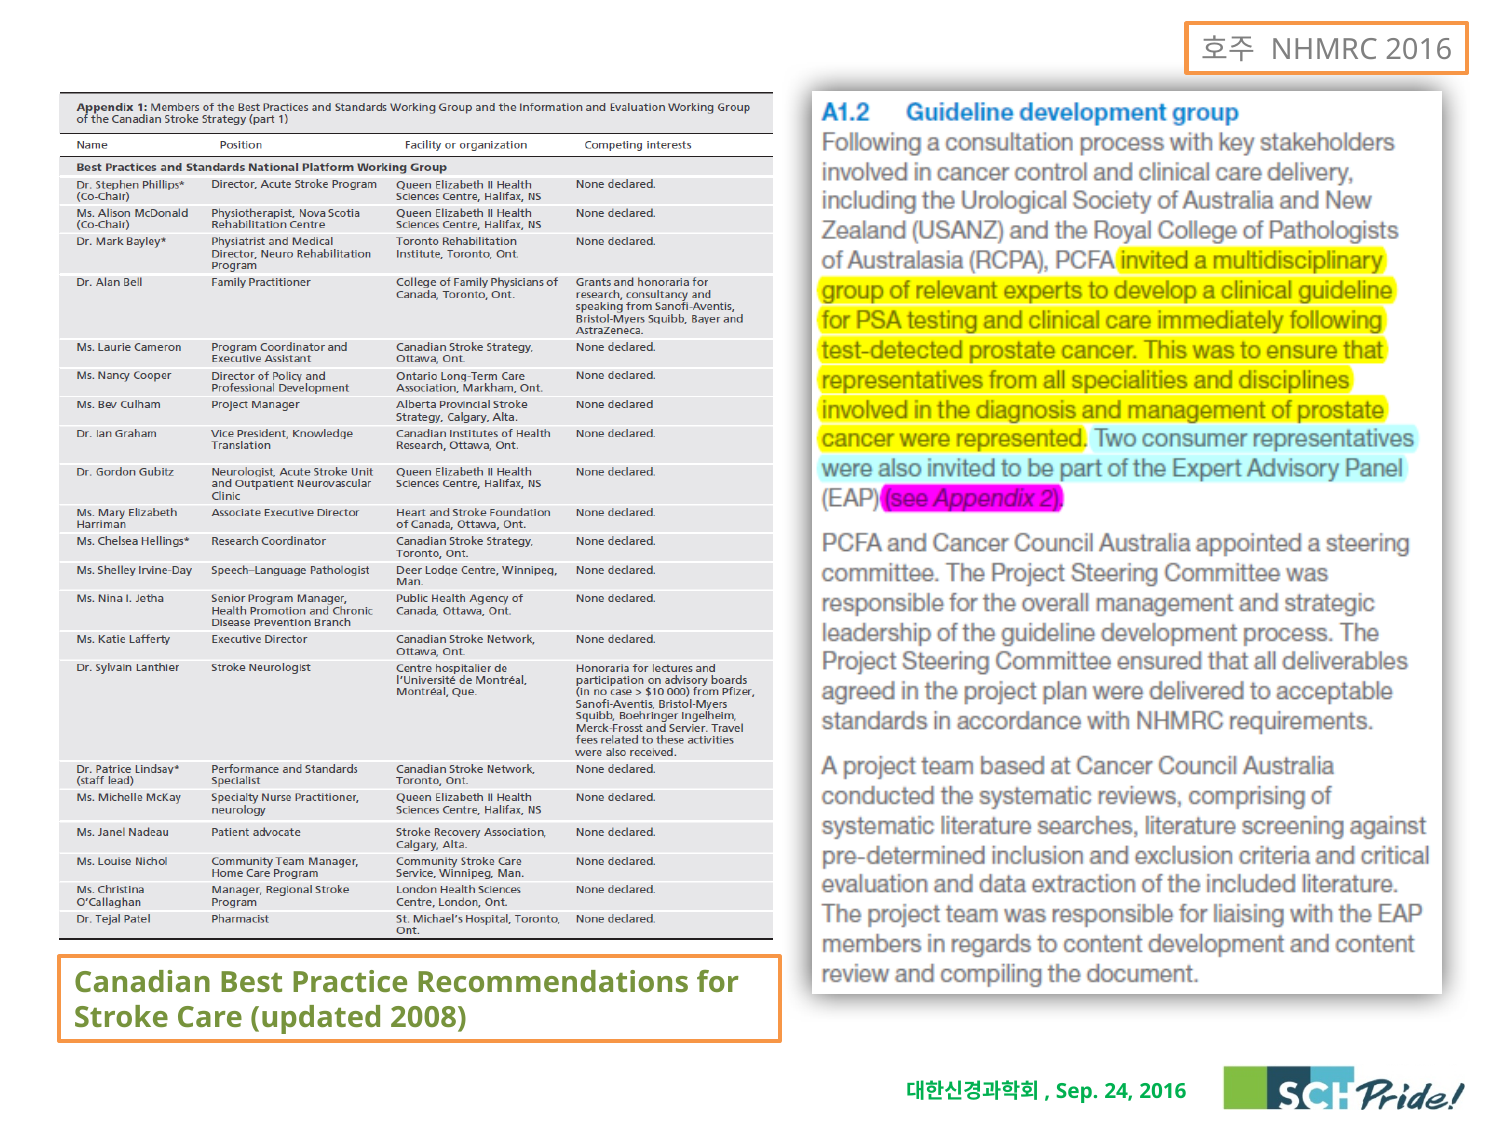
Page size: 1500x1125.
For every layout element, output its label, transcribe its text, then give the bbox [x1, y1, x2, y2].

text_box 호주 NHMRC 2016 [1184, 21, 1469, 75]
picture [811, 91, 1442, 995]
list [57, 89, 775, 942]
picture [1222, 1064, 1465, 1110]
text_box Canadian Best Practice Recommendations for Stroke Care (updated 2008) [57, 954, 782, 1043]
